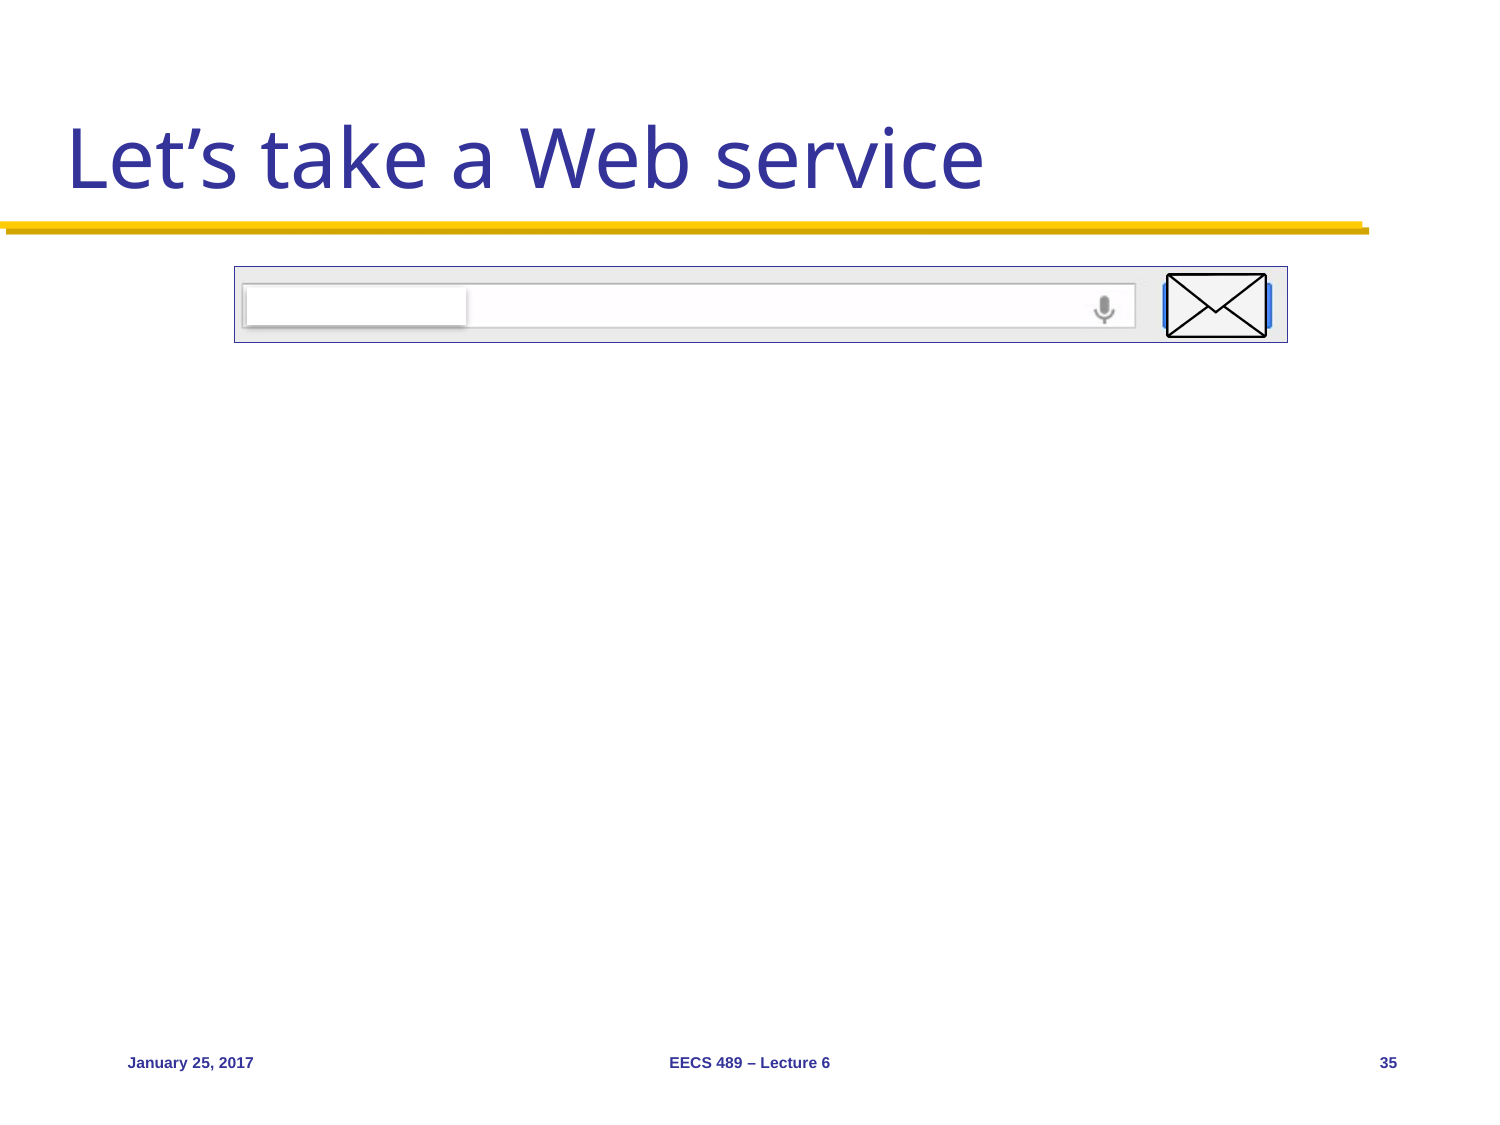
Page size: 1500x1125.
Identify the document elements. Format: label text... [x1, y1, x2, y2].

slide_number 35 [1312, 1024, 1413, 1101]
footer EECS 489 – Lecture 6 [512, 1024, 988, 1101]
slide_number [112, 1024, 426, 1101]
picture [234, 266, 1288, 344]
title Let’s take a Web service [49, 24, 1451, 213]
